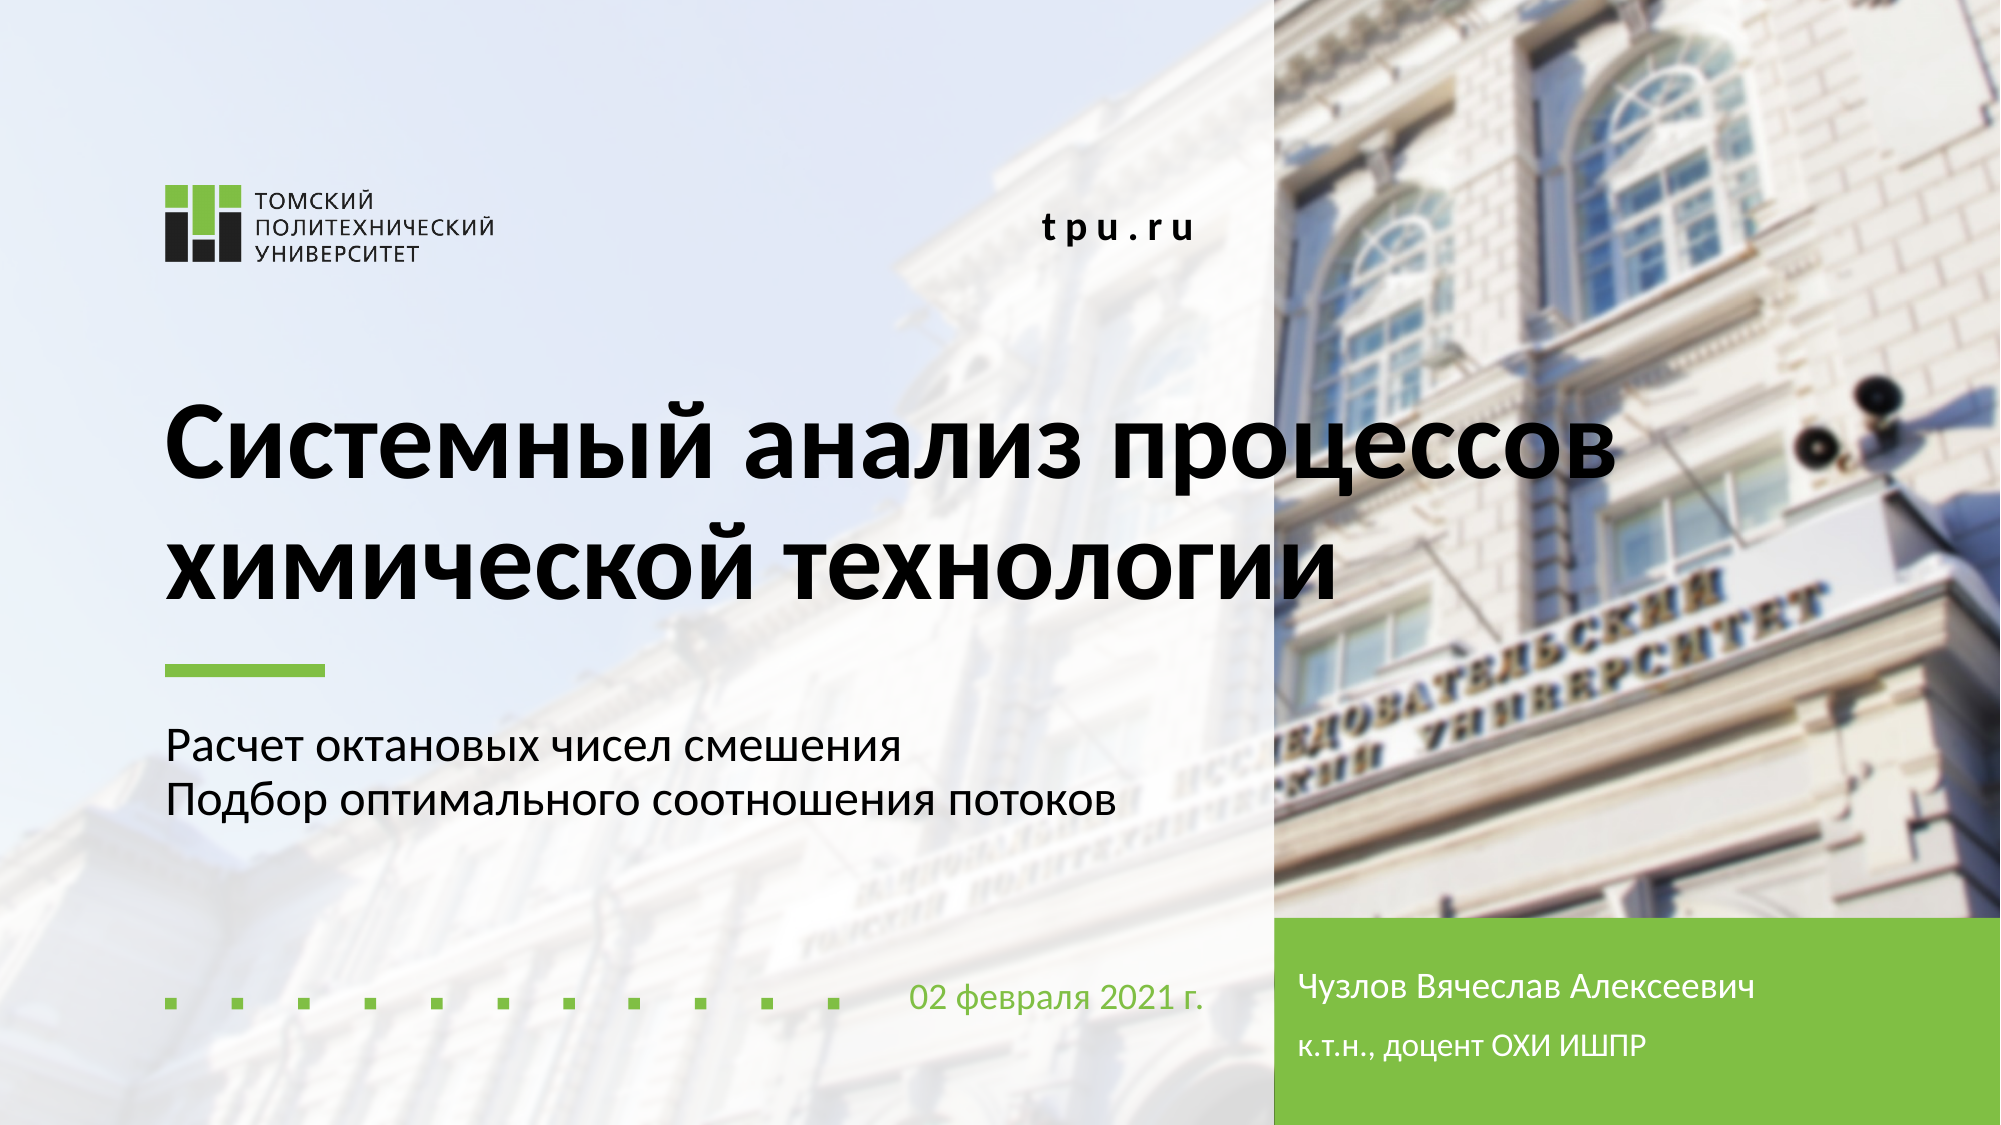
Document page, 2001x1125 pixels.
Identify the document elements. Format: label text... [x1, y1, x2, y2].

list к.т.н., доцент ОХИ ИШПР [1282, 1019, 2000, 1089]
picture [1275, 0, 2000, 917]
title Системный анализ процессов химической технологии [150, 262, 1651, 632]
list 02 февраля 2021 г. [894, 969, 1275, 1038]
subtitle Расчет октановых чисел смешения Подбор оптимального соотношения потоков [150, 710, 1275, 918]
picture [165, 185, 493, 262]
list Чузлов Вячеслав Алексеевич [1282, 958, 2000, 1019]
